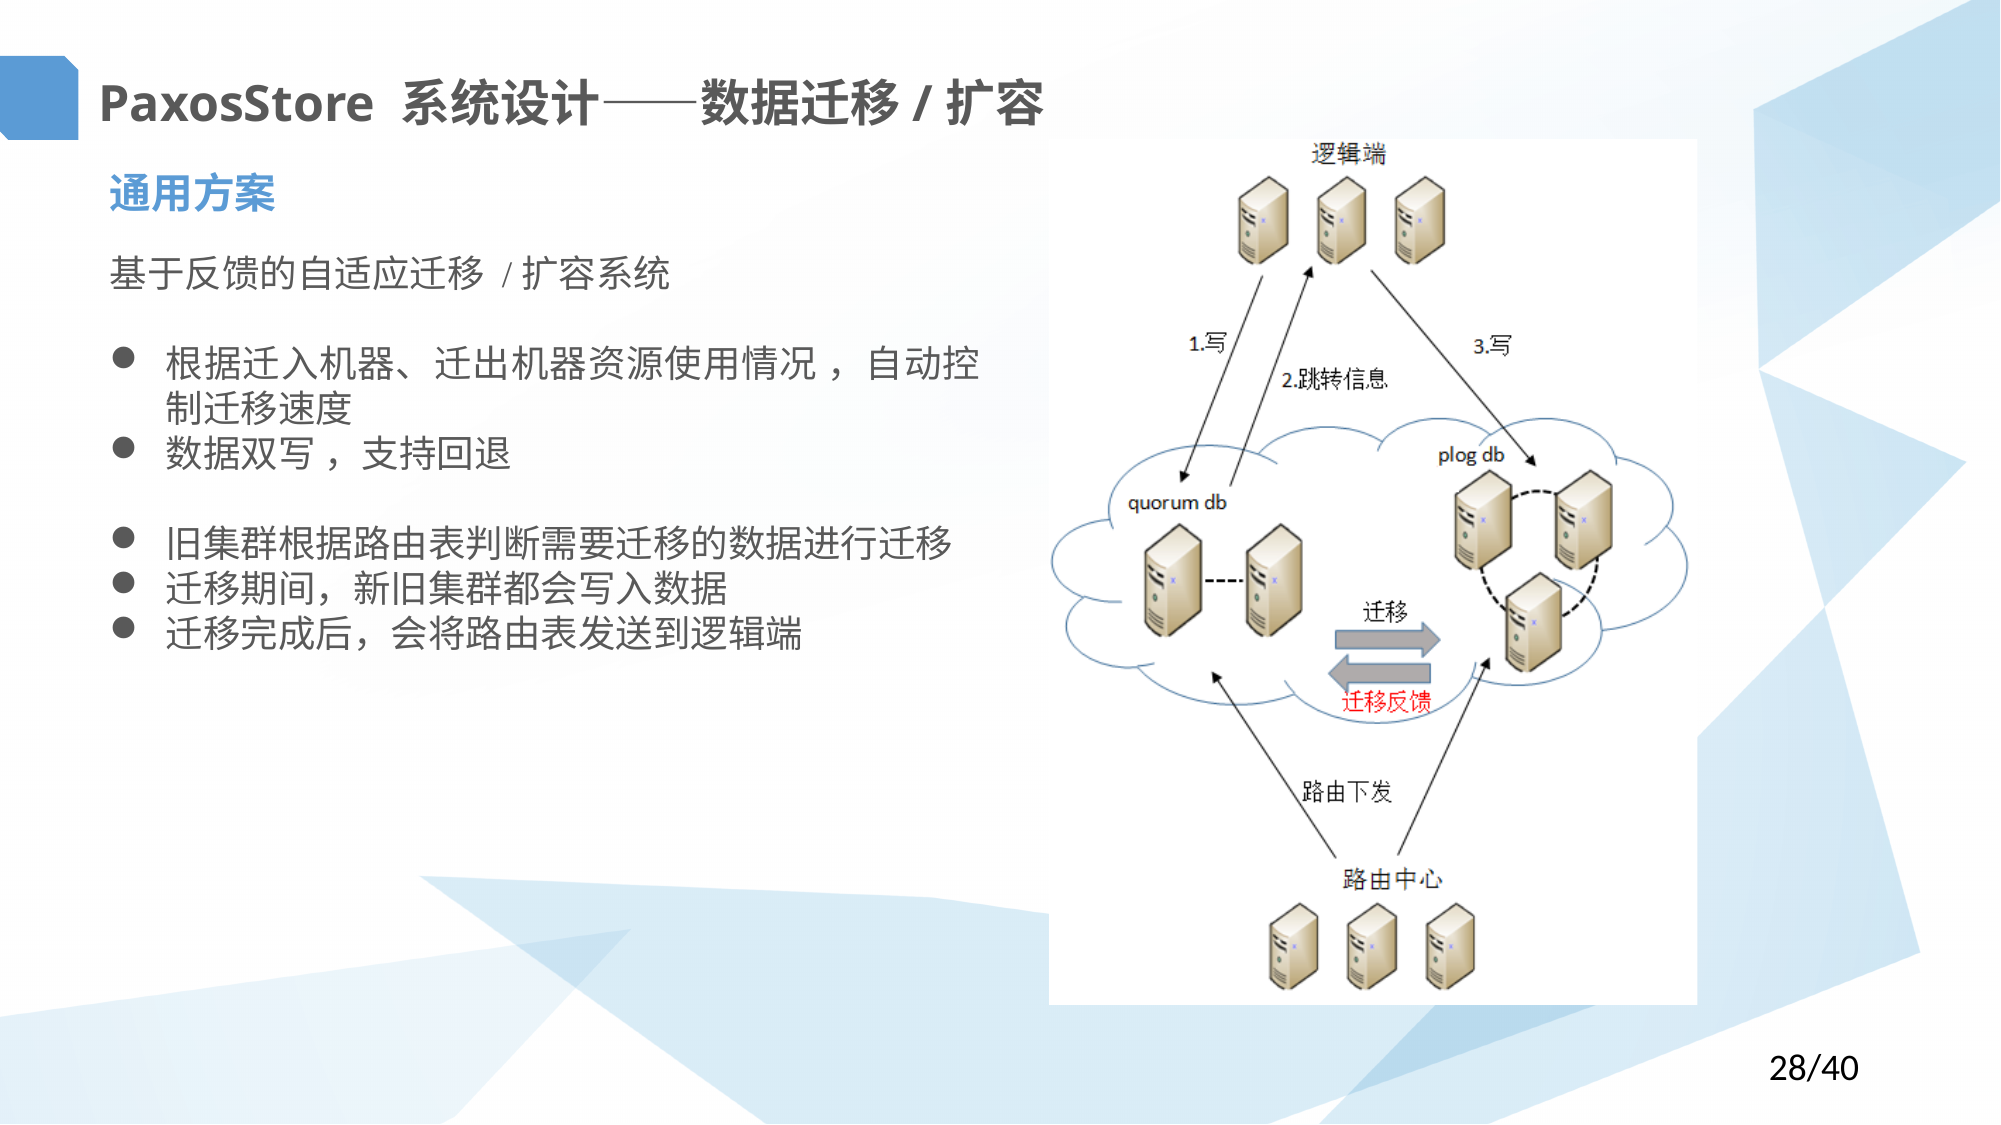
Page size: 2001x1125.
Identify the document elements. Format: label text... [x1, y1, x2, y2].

text_box [0, 54, 80, 141]
text_box PaxosStore 系统设计——数据迁移/扩容 [83, 64, 1060, 140]
text_box 基于反馈的自适应迁移 /扩容系统 根据迁入机器、迁出机器资源使用情况 ，自动控制迁移速度 数据双写 ，支持回退 旧集群根据路由表判断需要迁移的数据进行迁移 迁移期间，新旧集群都会写入数据 迁移完成后，会将路由表发送到逻辑端 [94, 242, 995, 663]
text_box 通用方案 [94, 159, 1048, 225]
picture [0, 0, 2001, 1124]
